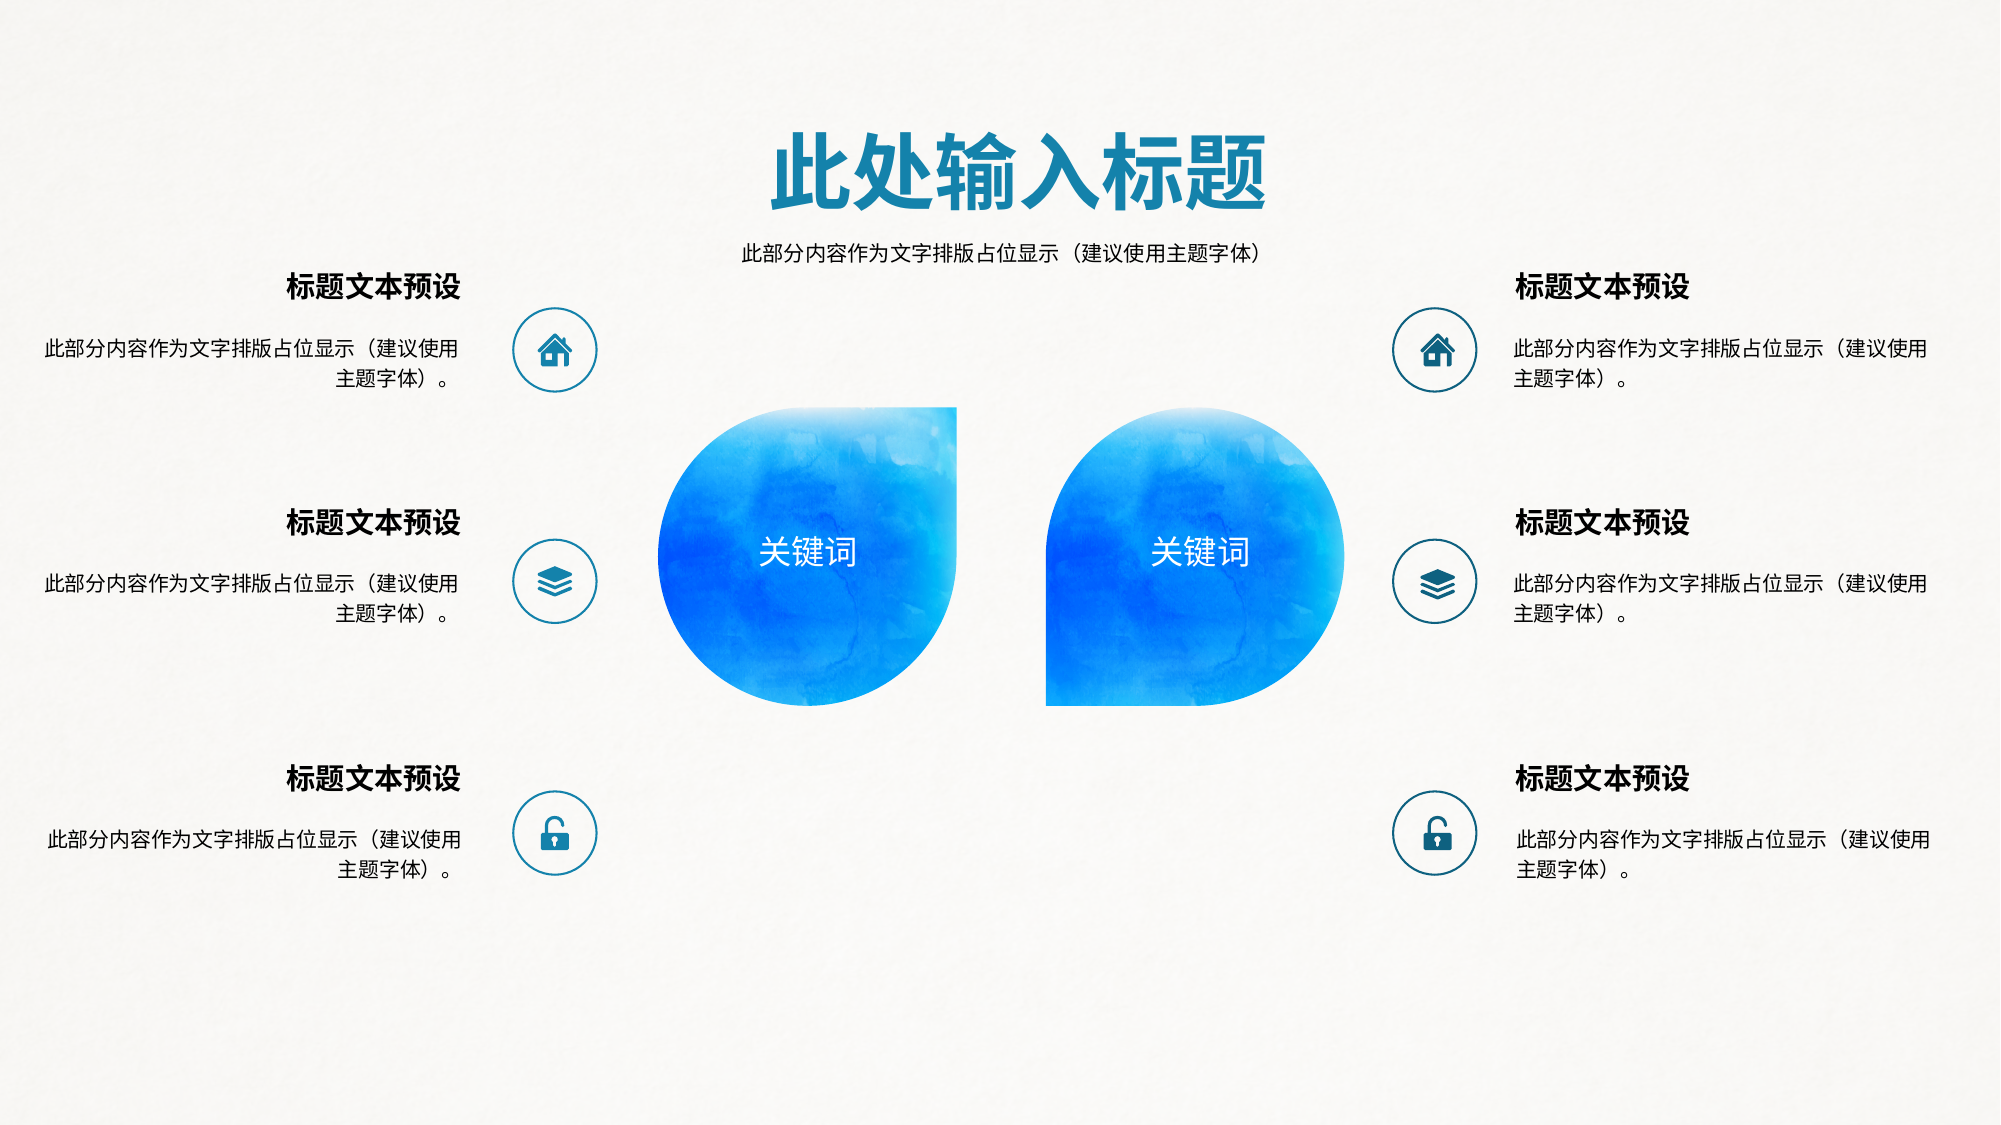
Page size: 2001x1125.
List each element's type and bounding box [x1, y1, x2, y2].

text_box [28, 261, 597, 920]
text_box [657, 407, 957, 706]
text_box [691, 112, 1452, 273]
text_box [1045, 407, 1345, 706]
text_box [1393, 261, 1947, 920]
